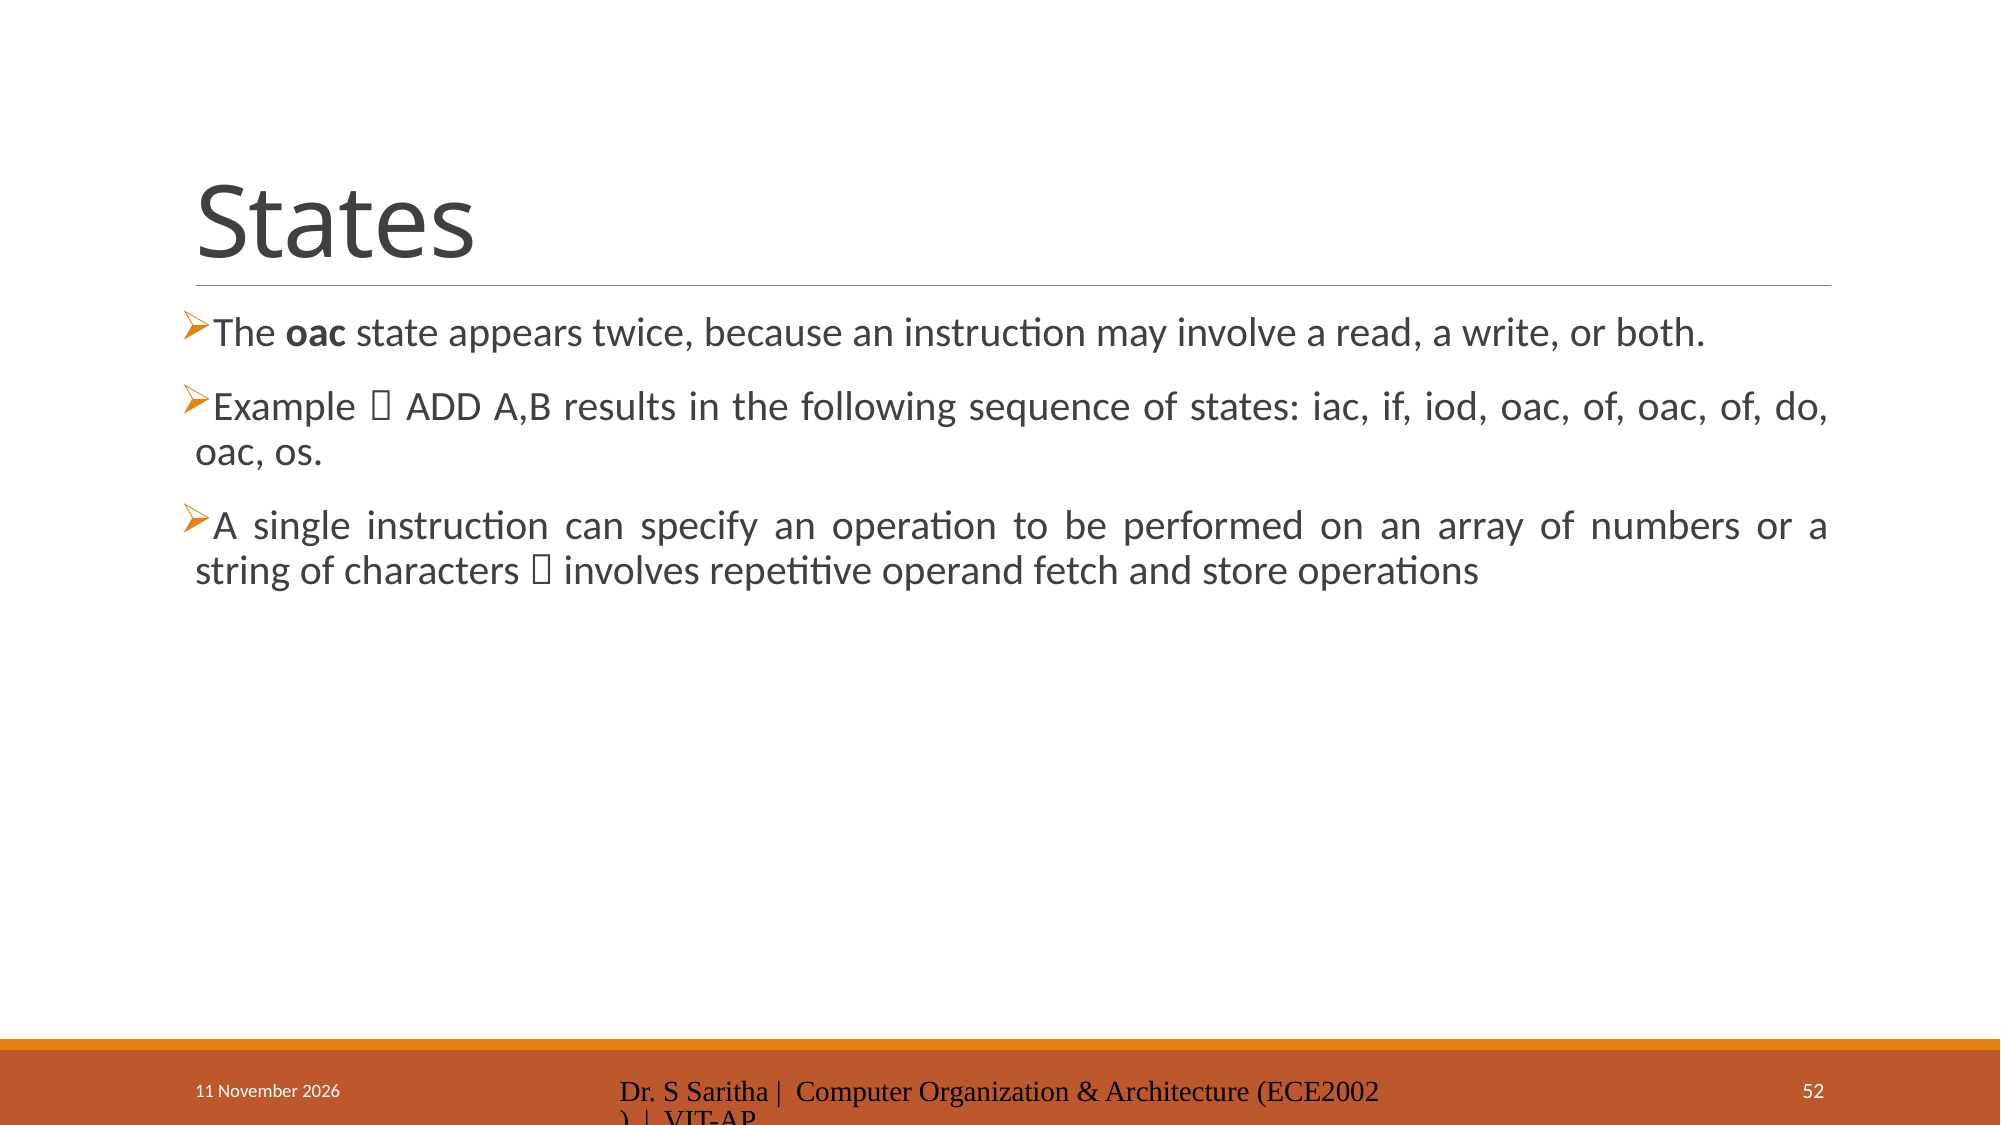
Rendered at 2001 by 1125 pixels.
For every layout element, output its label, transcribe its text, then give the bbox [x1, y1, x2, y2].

list The oac state appears twice, because an instruction may involve a read, a write, or both. Example  ADD A,B results in the following sequence of states: iac, if, iod, oac, of, oac, of, do, oac, os. A single instruction can specify an operation to be performed on an array of numbers or a string of characters  involves repetitive operand fetch and store operations [180, 302, 1830, 963]
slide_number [180, 1059, 586, 1120]
footer Dr. S Saritha | Computer Organization & Architecture (ECE2002) | VIT-AP [604, 1059, 1396, 1120]
title States [180, 47, 1830, 285]
slide_number 52 [1624, 1059, 1840, 1120]
